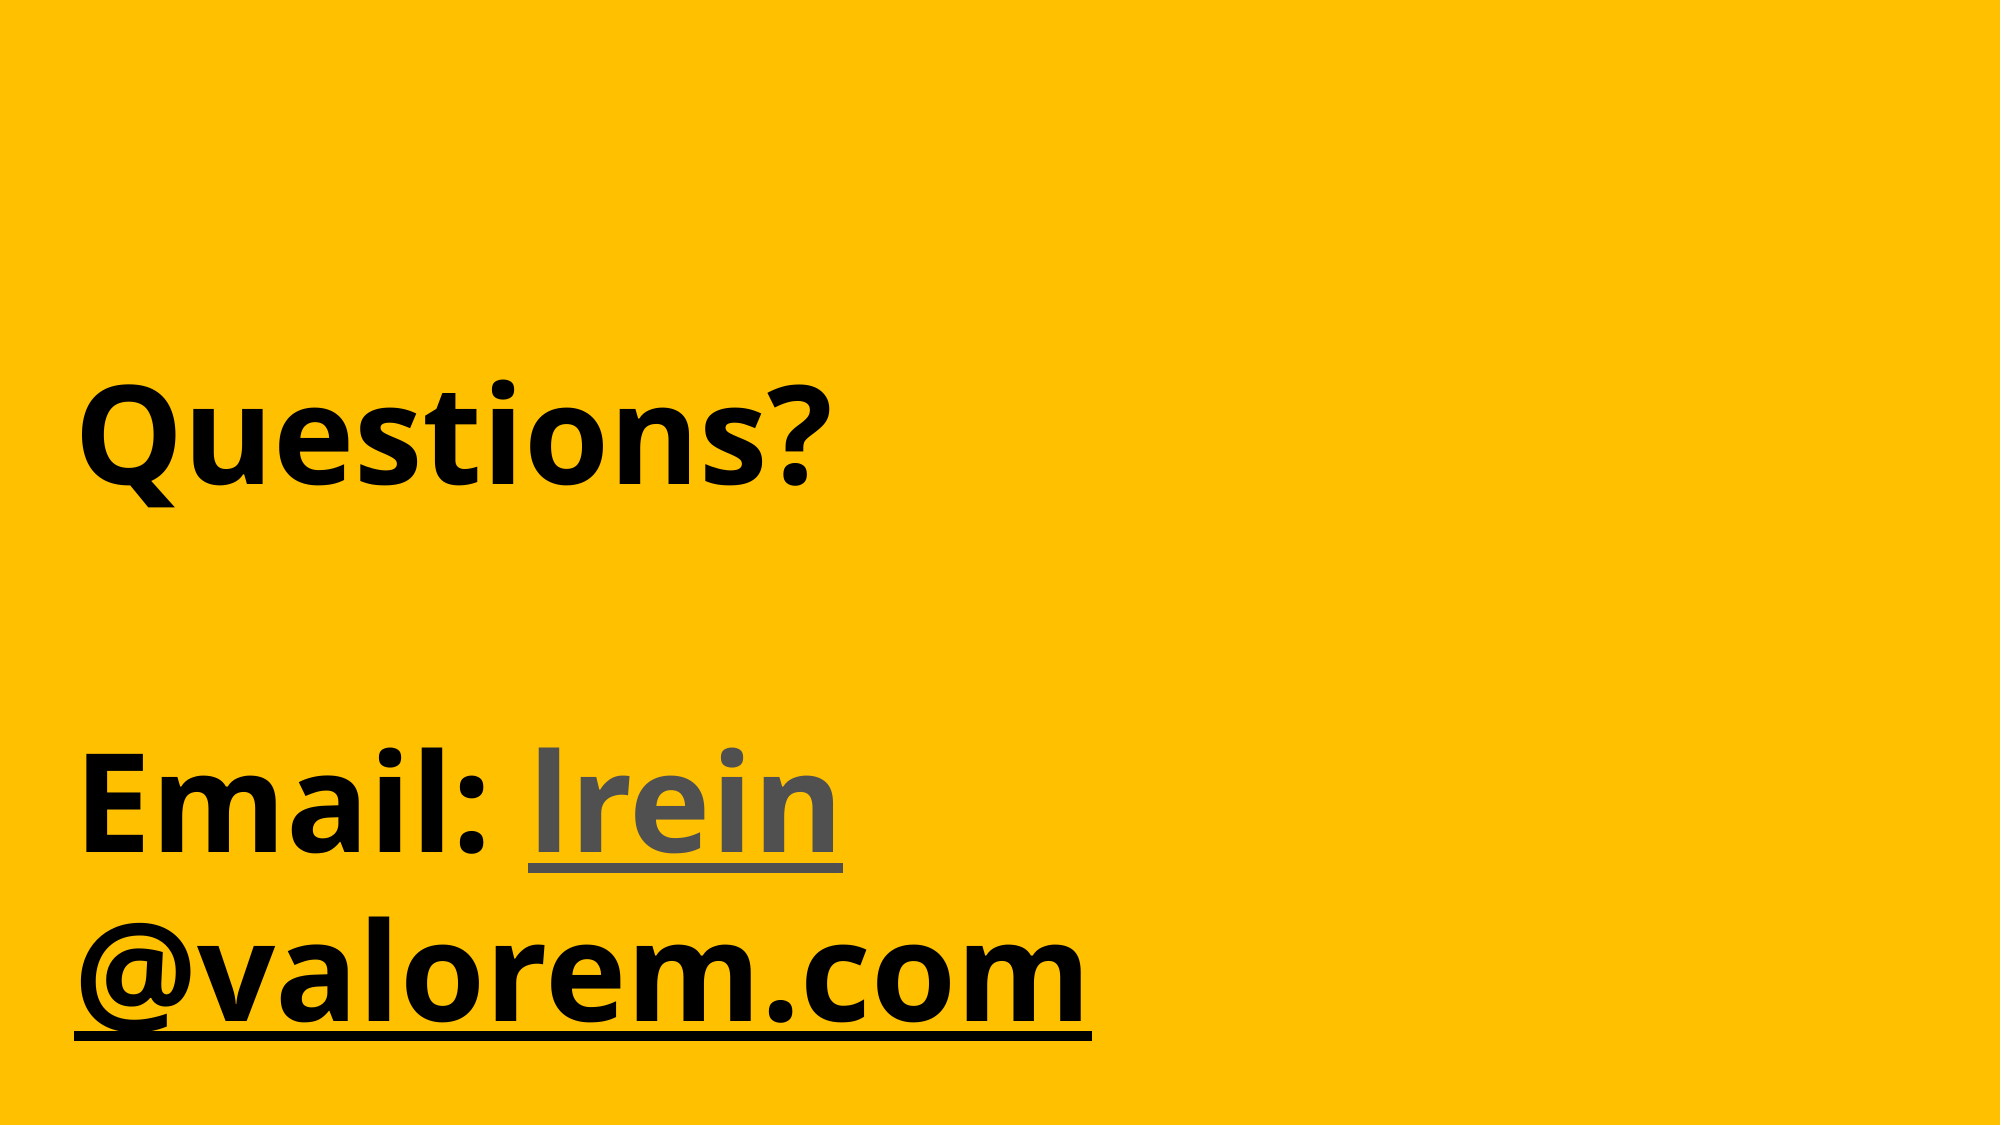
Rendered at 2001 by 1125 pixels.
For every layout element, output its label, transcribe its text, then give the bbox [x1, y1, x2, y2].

list Questions? Email: lrein@valorem.com [44, 341, 1662, 523]
